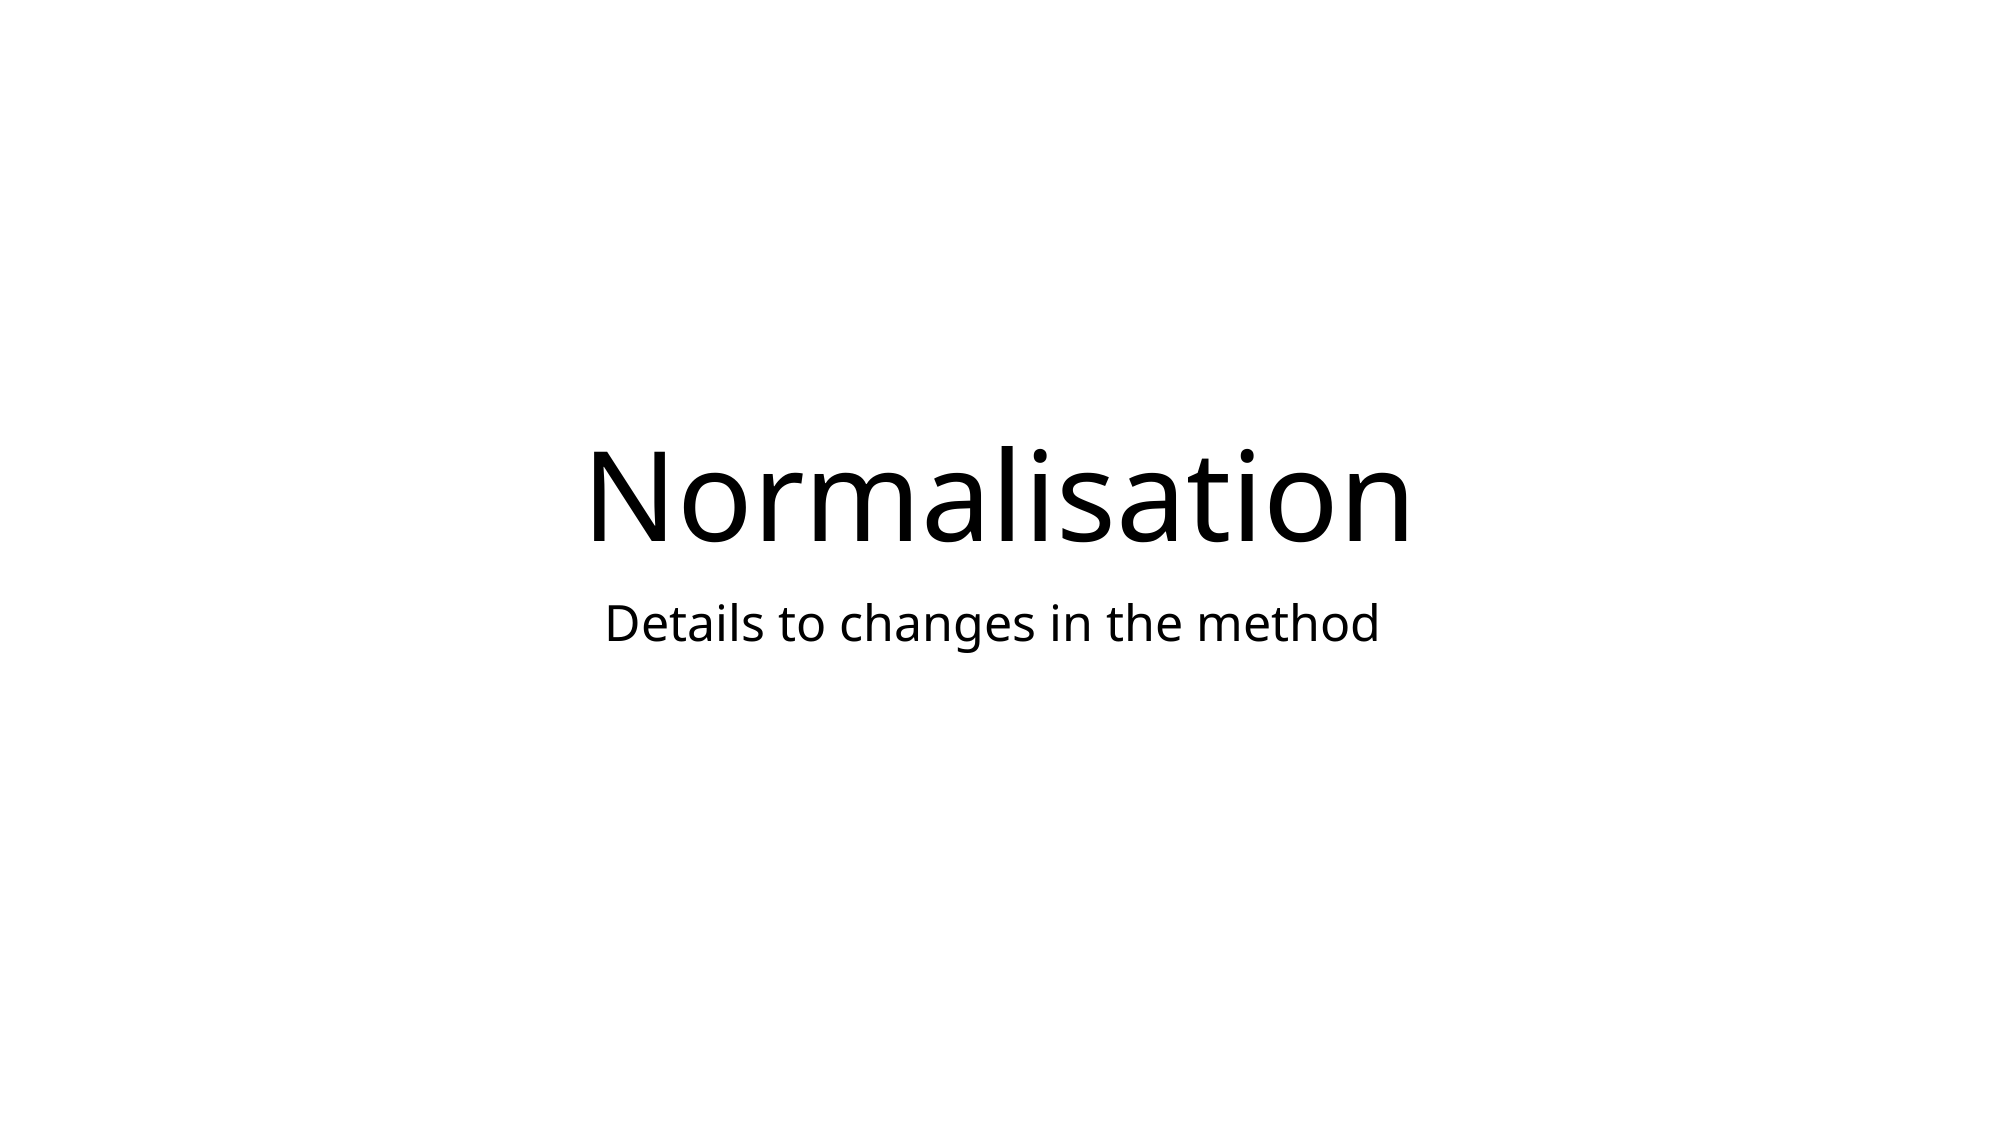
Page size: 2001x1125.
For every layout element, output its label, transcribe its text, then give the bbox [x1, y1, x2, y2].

title Normalisation [249, 184, 1750, 576]
subtitle Details to changes in the method [249, 590, 1750, 863]
